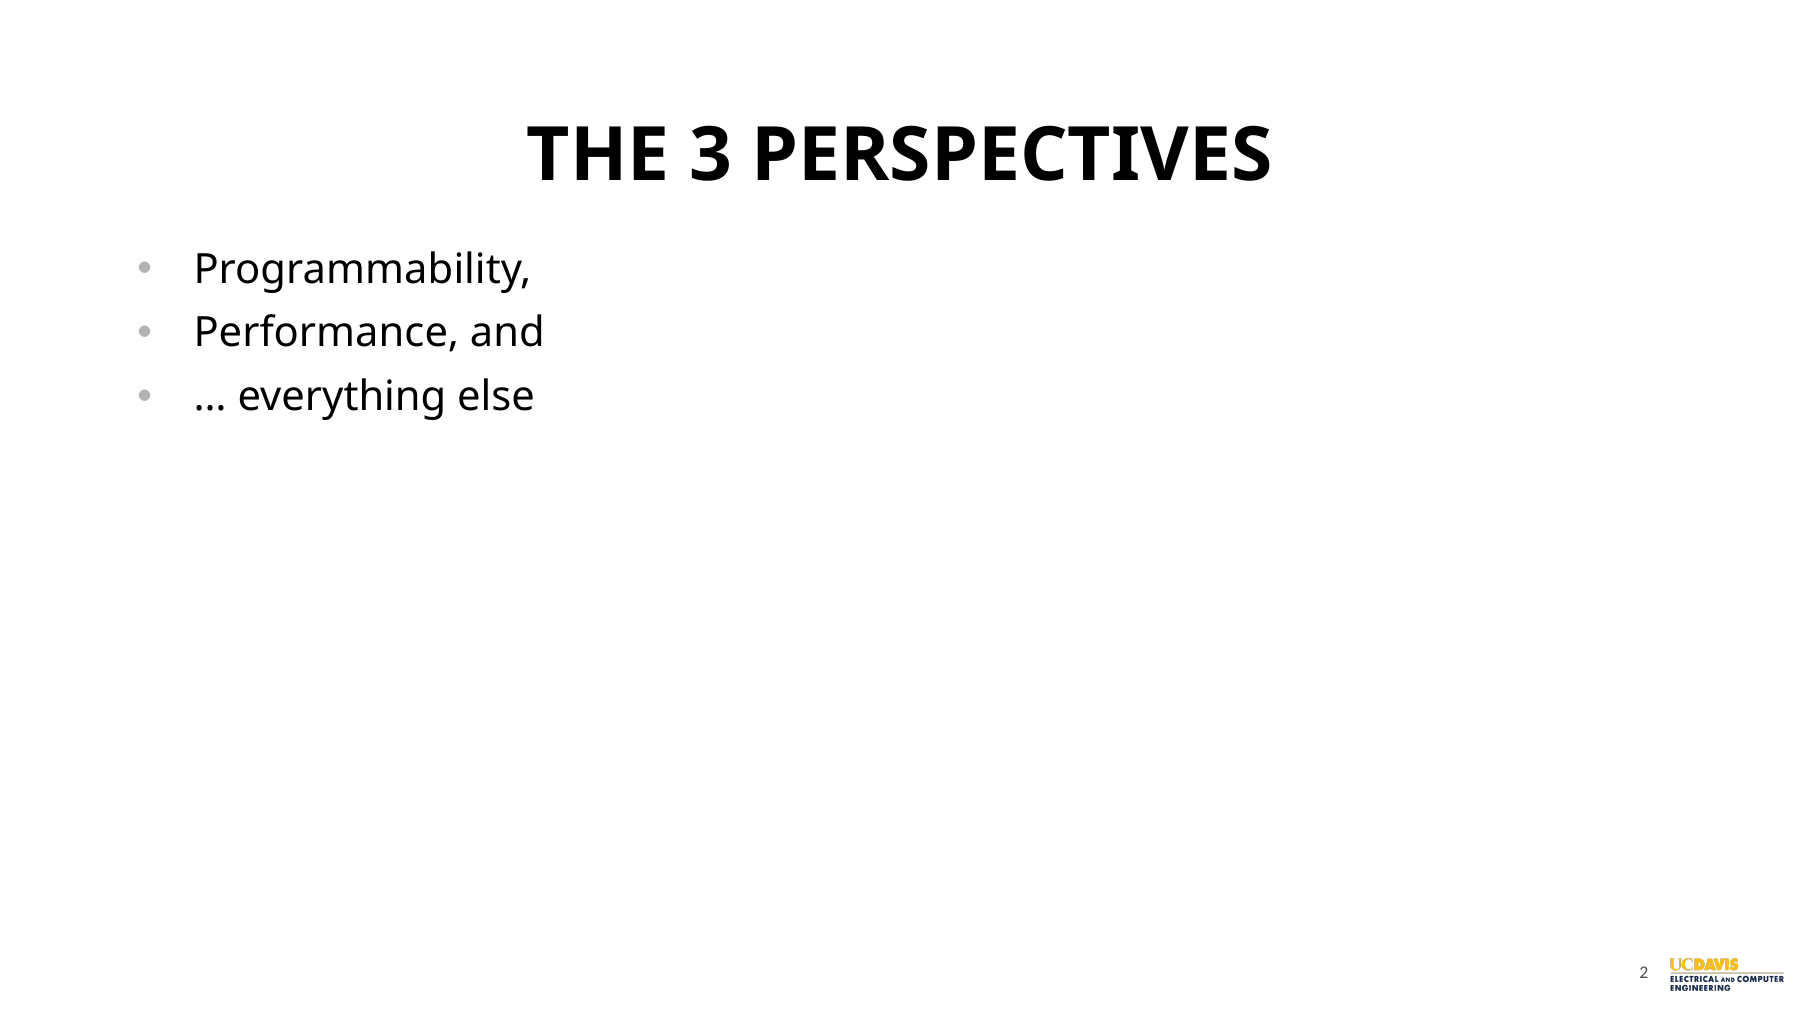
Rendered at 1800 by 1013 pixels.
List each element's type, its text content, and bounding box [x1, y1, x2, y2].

title THE 3 PERSPECTIVES [81, 107, 1718, 205]
picture [1669, 958, 1784, 991]
list Programmability, Performance, and … everything else [84, 239, 1717, 881]
